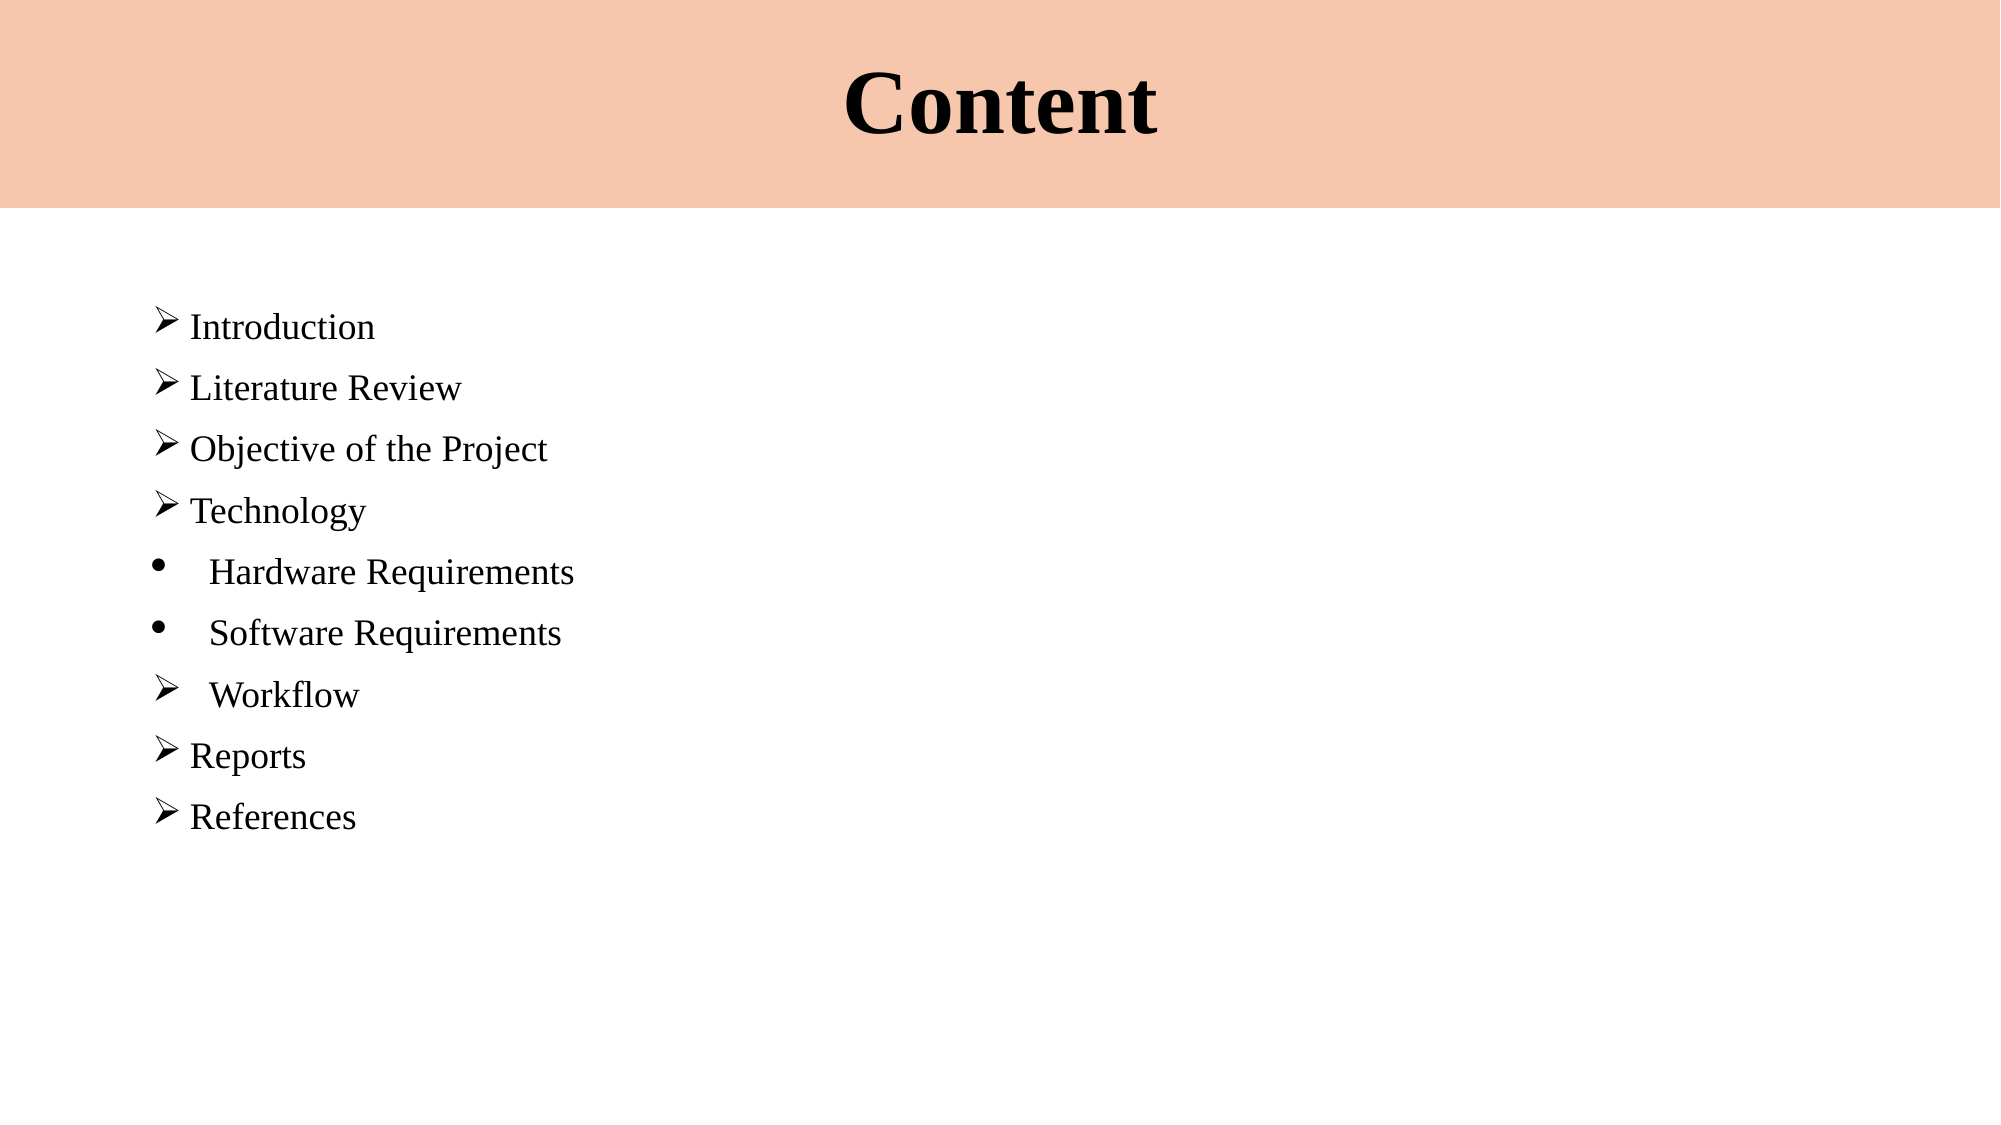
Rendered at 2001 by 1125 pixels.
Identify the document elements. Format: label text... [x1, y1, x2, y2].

list Introduction Literature Review Objective of the Project Technology Hardware Requirements Software Requirements Workflow Reports References [137, 299, 1863, 1014]
title Content [0, 0, 2000, 208]
